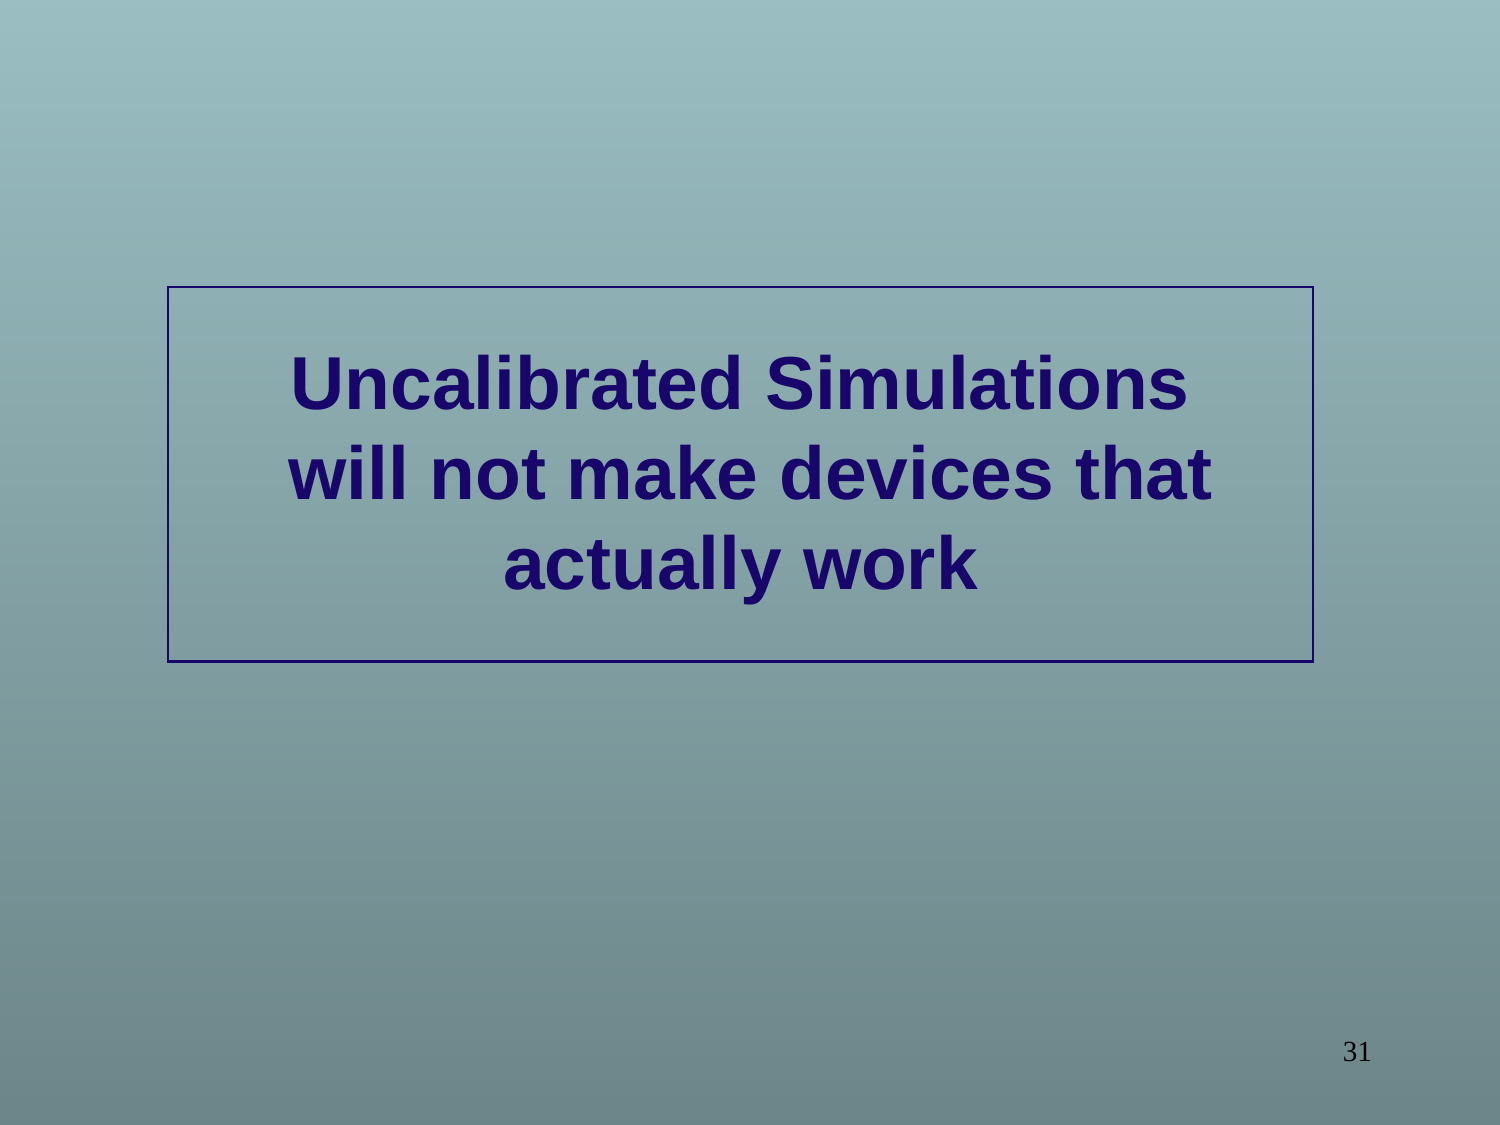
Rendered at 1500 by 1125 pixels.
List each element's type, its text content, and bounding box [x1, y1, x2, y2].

text_box Uncalibrated Simulations will not make devices that actually work [167, 286, 1314, 662]
slide_number 31 [1074, 1024, 1388, 1101]
